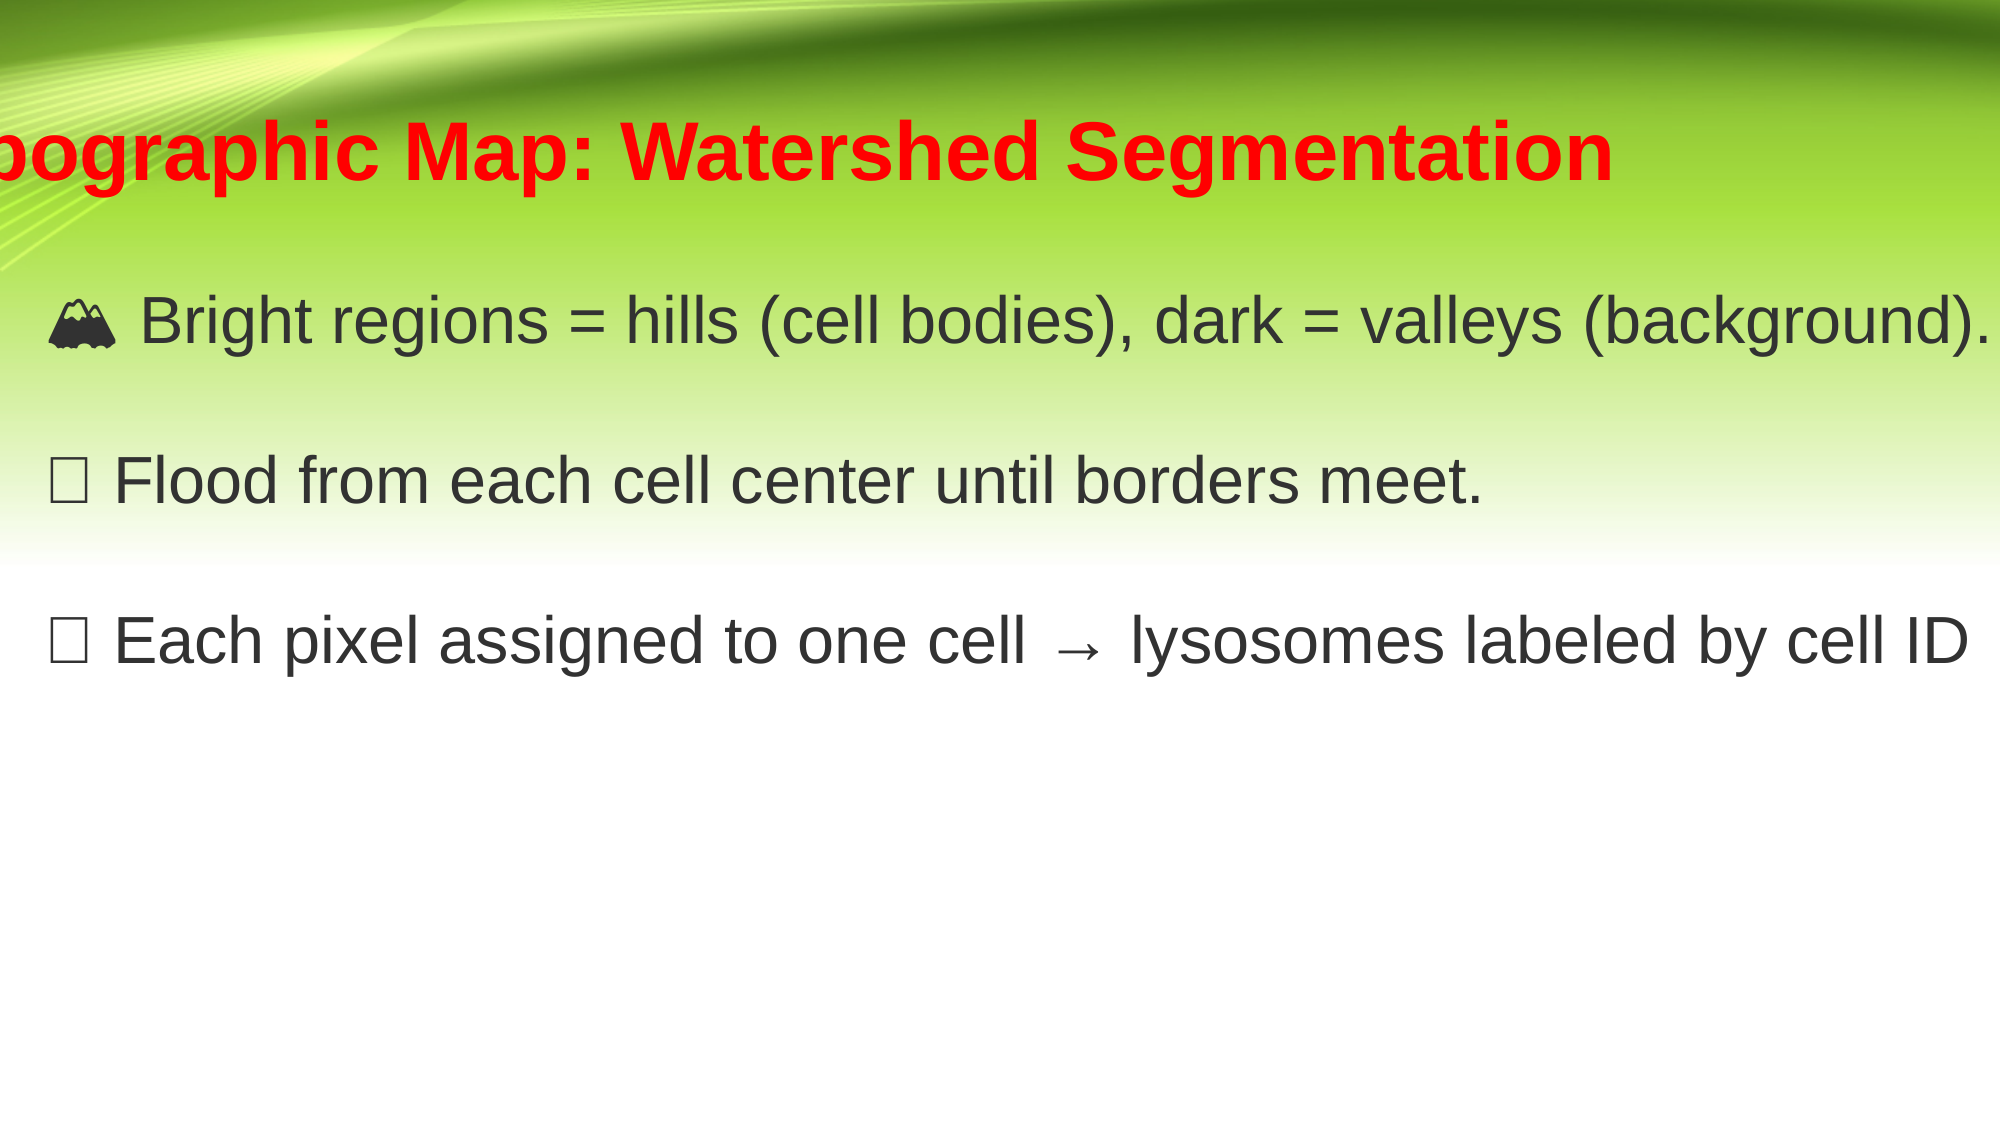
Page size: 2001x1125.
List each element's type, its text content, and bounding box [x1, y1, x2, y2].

picture [0, 0, 2000, 1125]
text_box Topographic Map: Watershed Segmentation [0, 45, 1632, 205]
text_box 🏔 Bright regions = hills (cell bodies), dark = valleys (background). 💧 Flood from each cell center until borders meet. 📍 Each pixel assigned to one cell → lysosomes labeled by cell ID [29, 224, 2000, 685]
